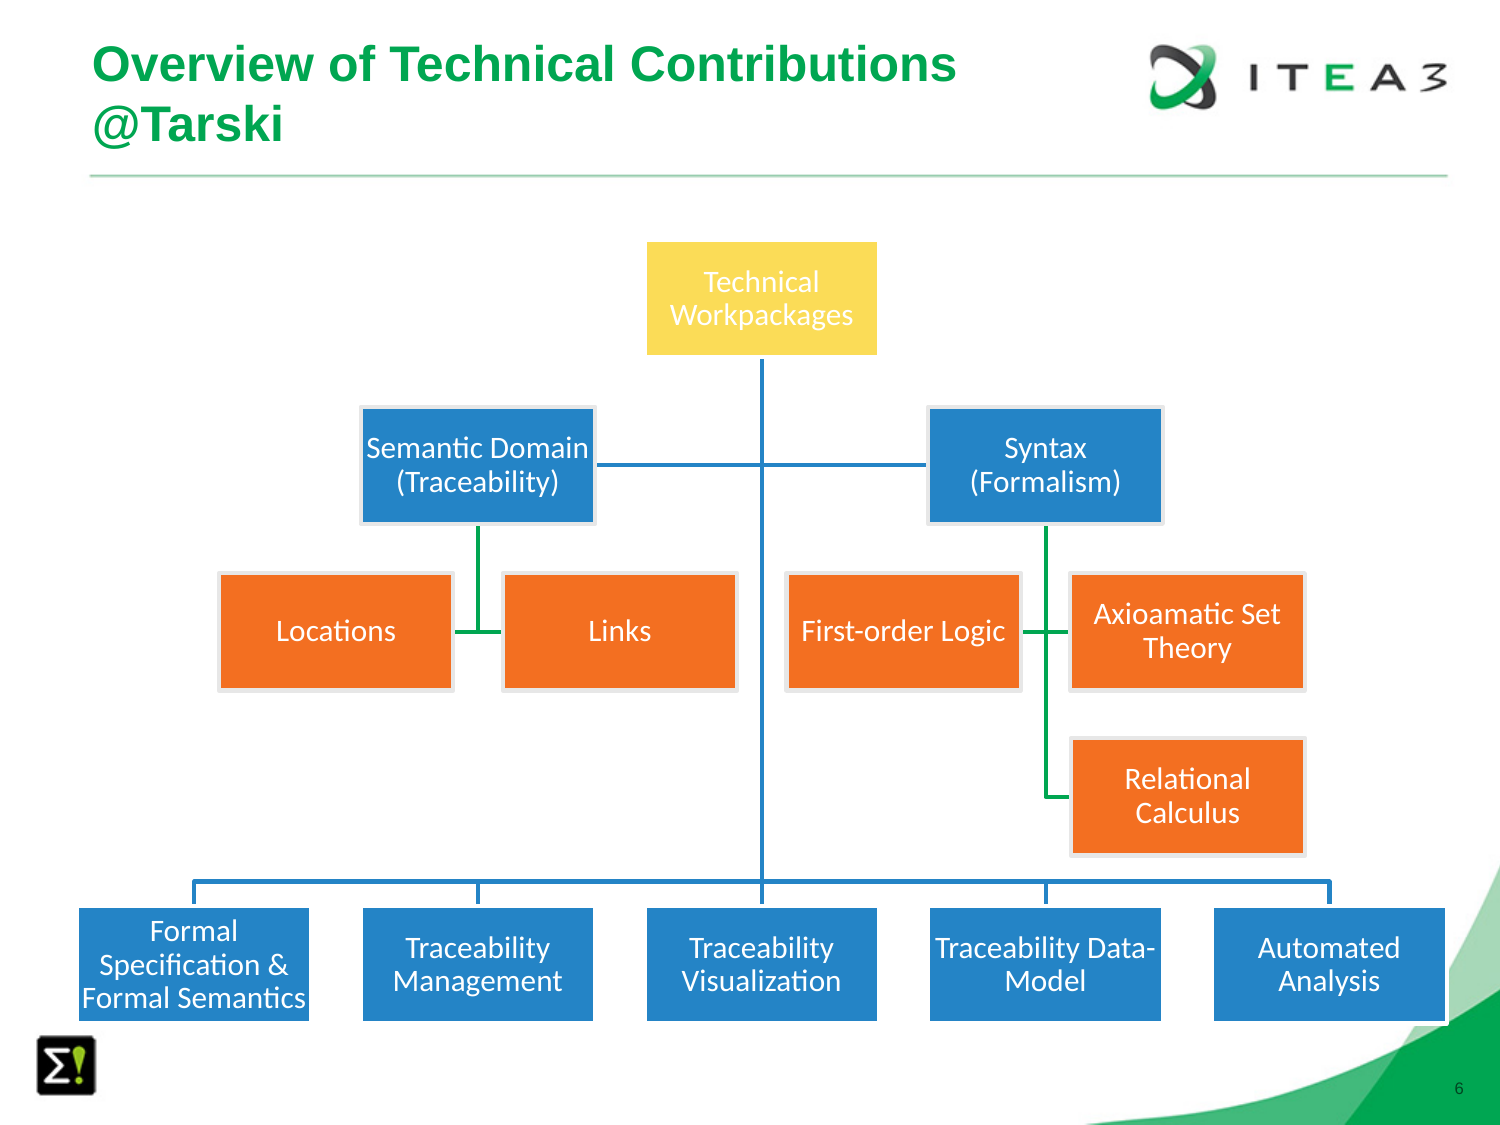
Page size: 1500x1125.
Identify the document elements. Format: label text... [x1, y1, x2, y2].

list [76, 218, 1448, 1046]
title Overview of Technical Contributions @Tarski [76, 23, 1099, 160]
picture [0, 0, 1500, 1125]
